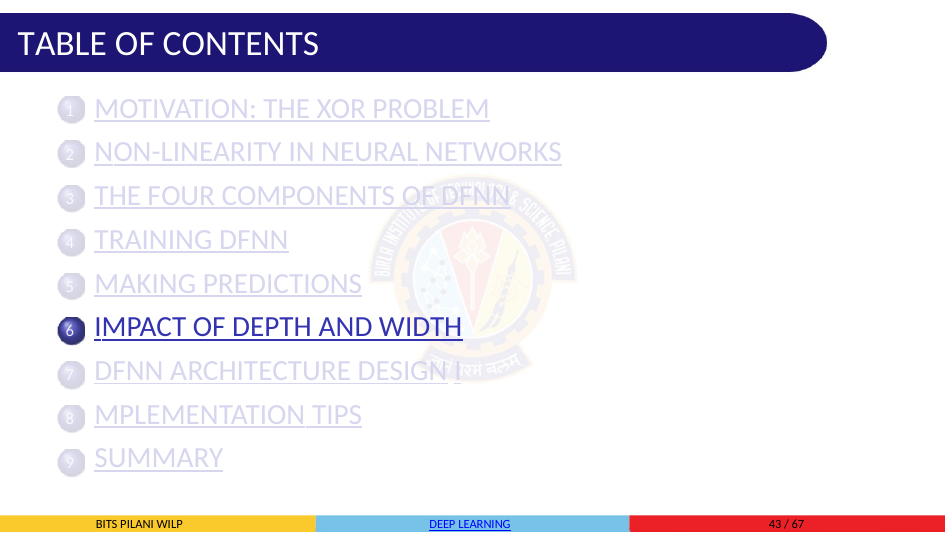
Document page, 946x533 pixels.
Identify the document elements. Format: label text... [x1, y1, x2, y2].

title Table of Contents [15, 17, 886, 110]
picture [0, 13, 945, 515]
text_box Motivation: The XOR Problem Non-Linearity in Neural Networks The Four Components of DFNN Training DFNN Making Predictions Impact of Depth and Width DFNN Architecture Design Implementation Tips Summary [92, 78, 641, 474]
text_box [0, 515, 946, 531]
